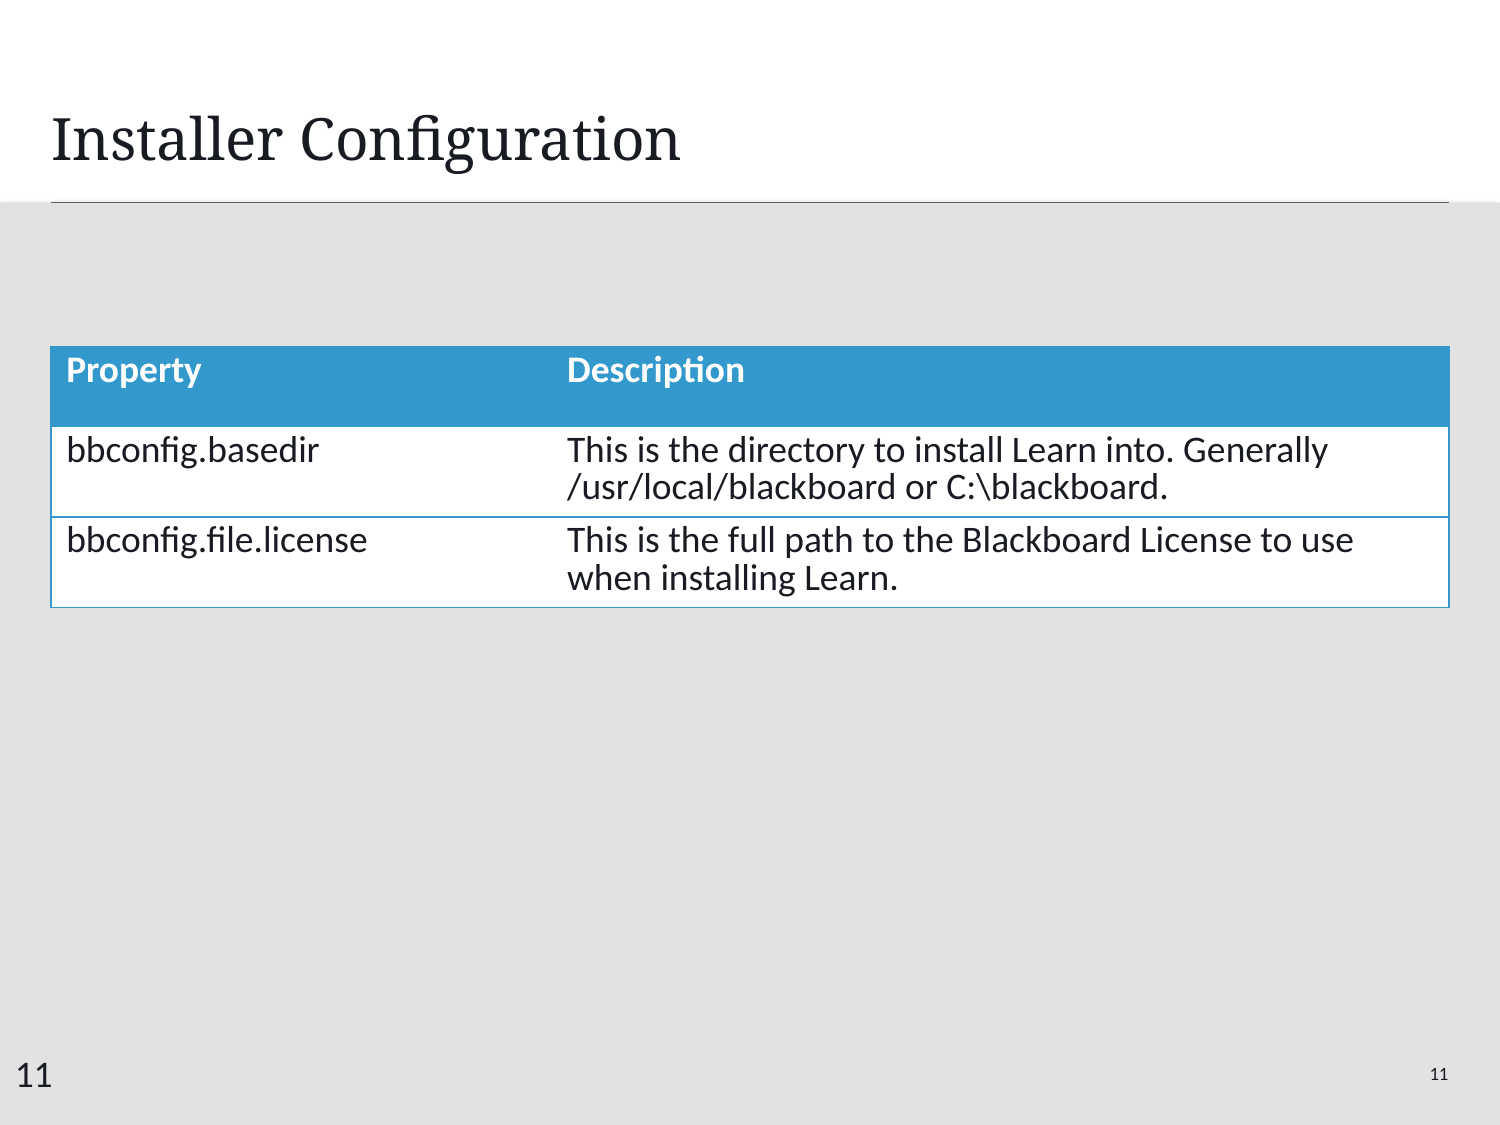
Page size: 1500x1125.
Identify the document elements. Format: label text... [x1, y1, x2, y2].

table_cell bbconfig.basedir [52, 427, 552, 516]
title Installer Configuration [51, 46, 1449, 174]
slide_number 11 [0, 1042, 108, 1103]
table_header Property [52, 348, 552, 425]
table_cell bbconfig.file.license [52, 518, 552, 607]
table_header Description [552, 348, 1448, 425]
table_cell This is the full path to the Blackboard License to use when installing Learn. [552, 518, 1448, 607]
table_cell This is the directory to install Learn into. Generally /usr/local/blackboard or C:\blackboard. [552, 427, 1448, 516]
